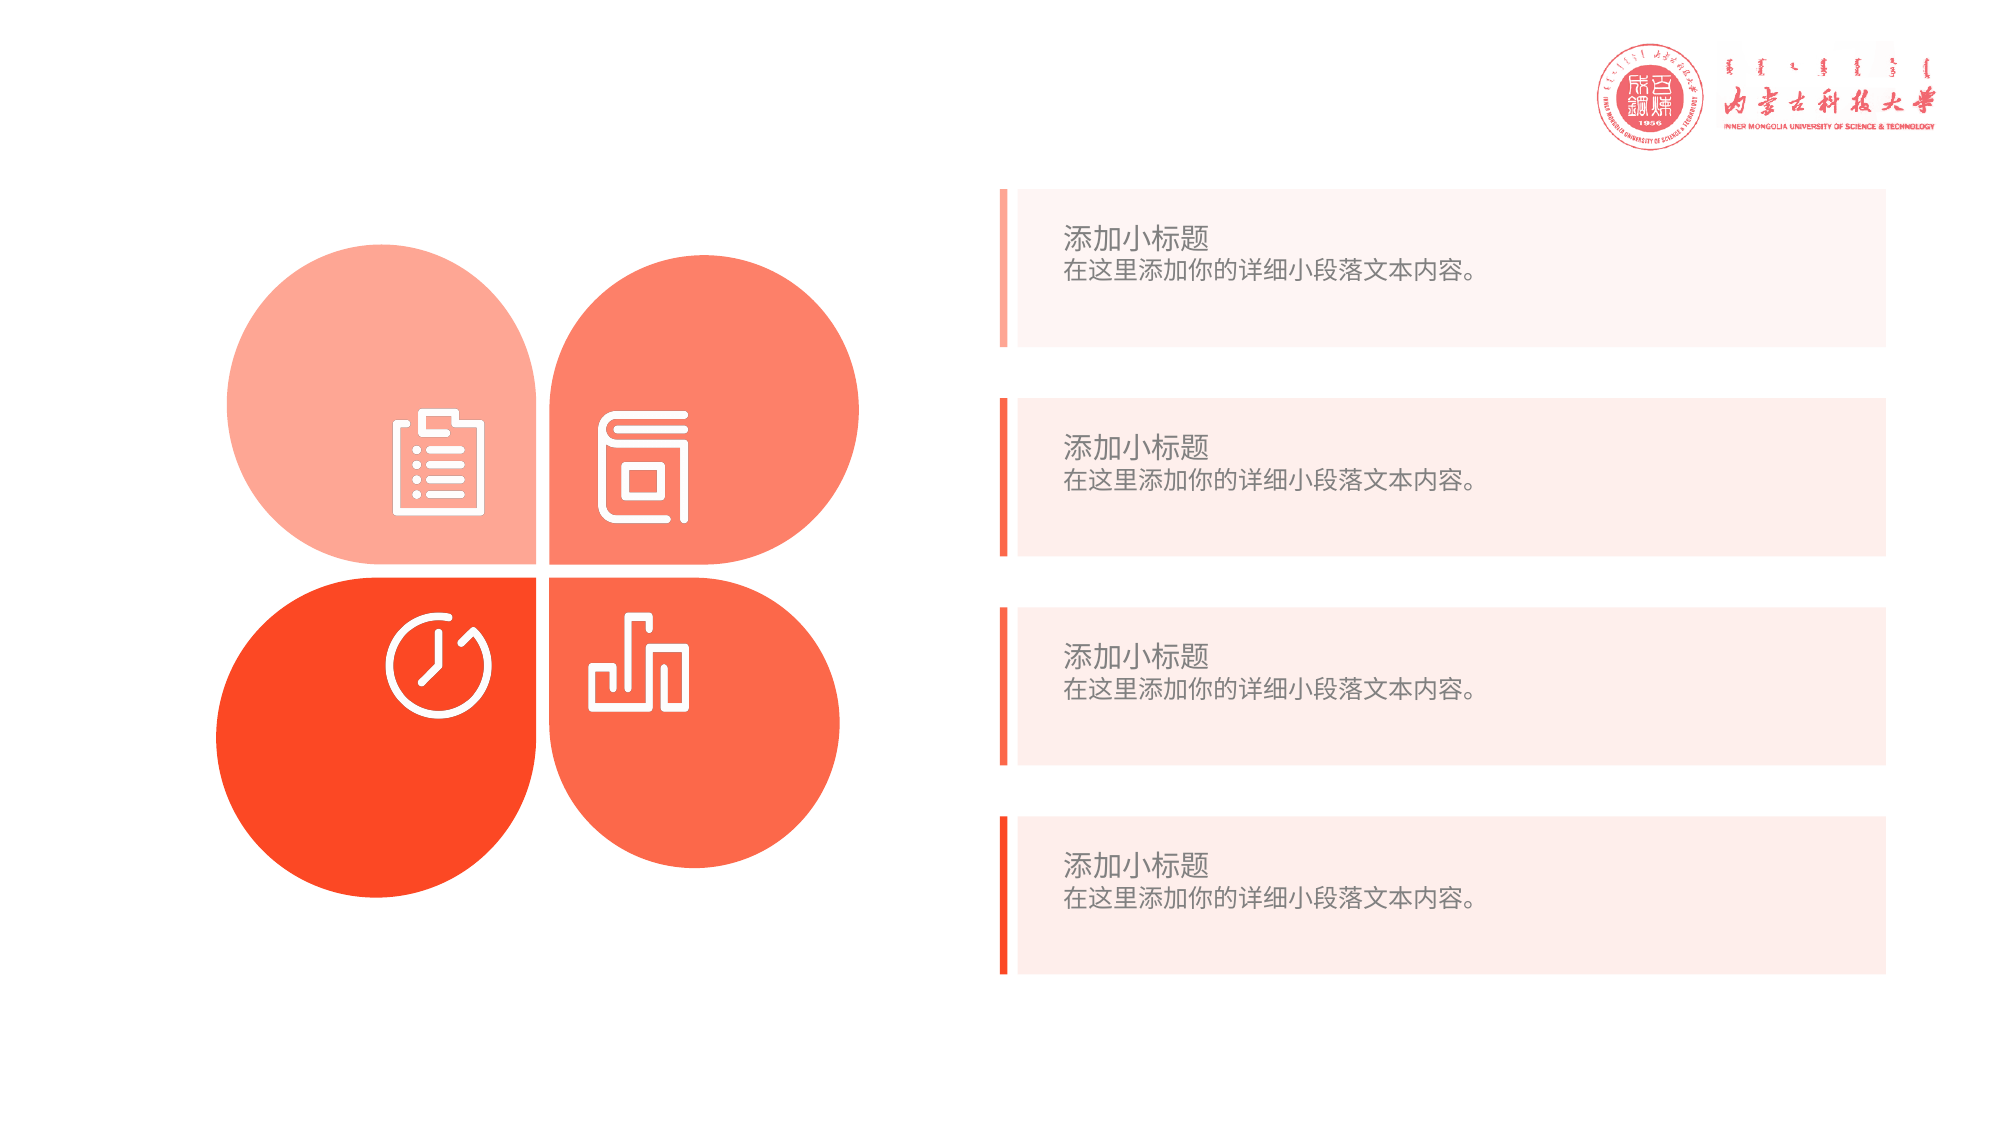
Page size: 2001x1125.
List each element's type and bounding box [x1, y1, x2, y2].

text_box [625, 613, 652, 692]
text_box [549, 255, 859, 565]
text_box [226, 244, 537, 565]
text_box [705, 740, 840, 869]
text_box [999, 607, 1886, 766]
text_box [999, 398, 1886, 557]
text_box [999, 189, 1886, 348]
text_box [589, 644, 688, 711]
picture [1582, 41, 1944, 154]
text_box [708, 577, 840, 706]
text_box [216, 577, 537, 898]
text_box [549, 741, 684, 869]
text_box [999, 816, 1886, 975]
